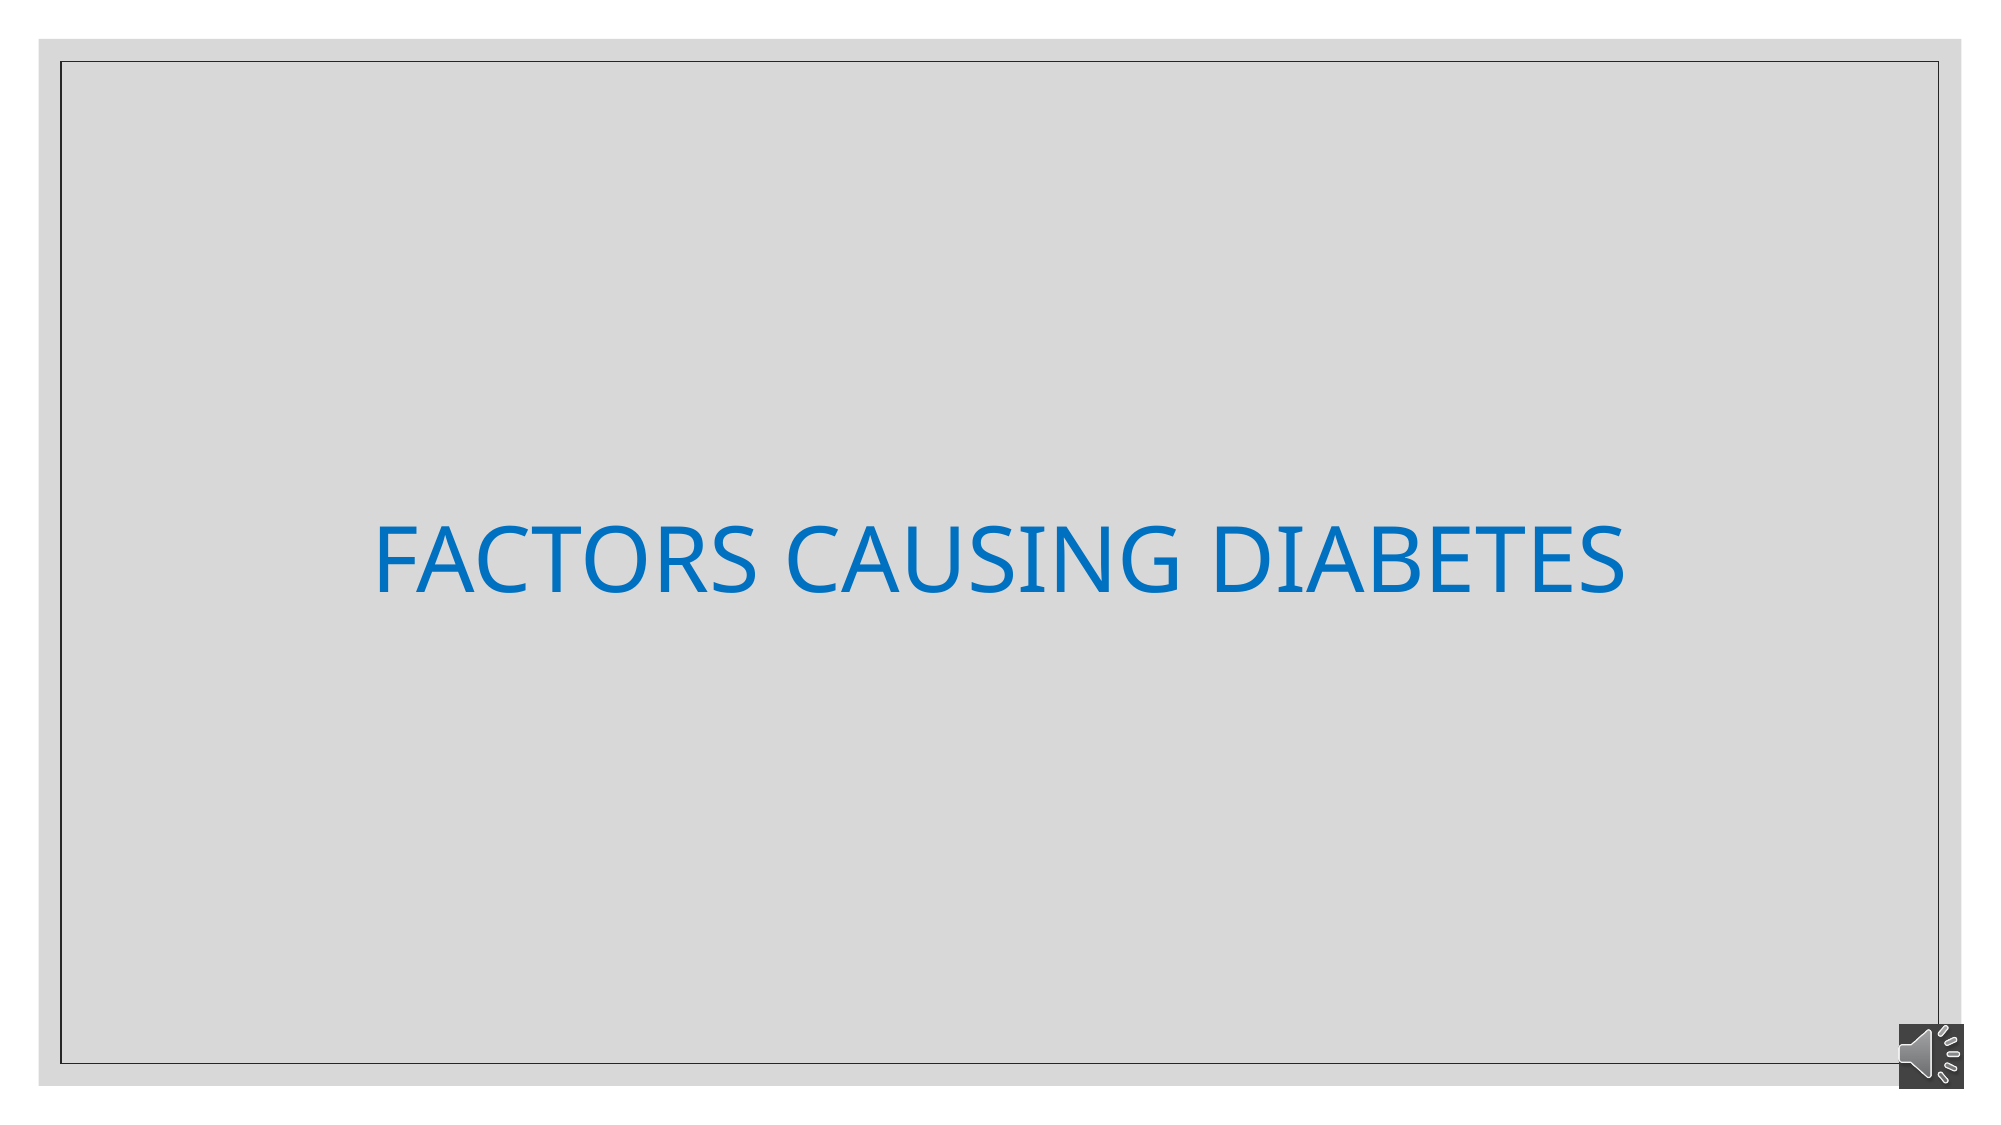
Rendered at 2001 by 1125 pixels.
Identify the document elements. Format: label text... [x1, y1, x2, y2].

picture [1897, 1022, 1965, 1090]
title FACTORS CAUSING DIABETES [174, 450, 1825, 675]
